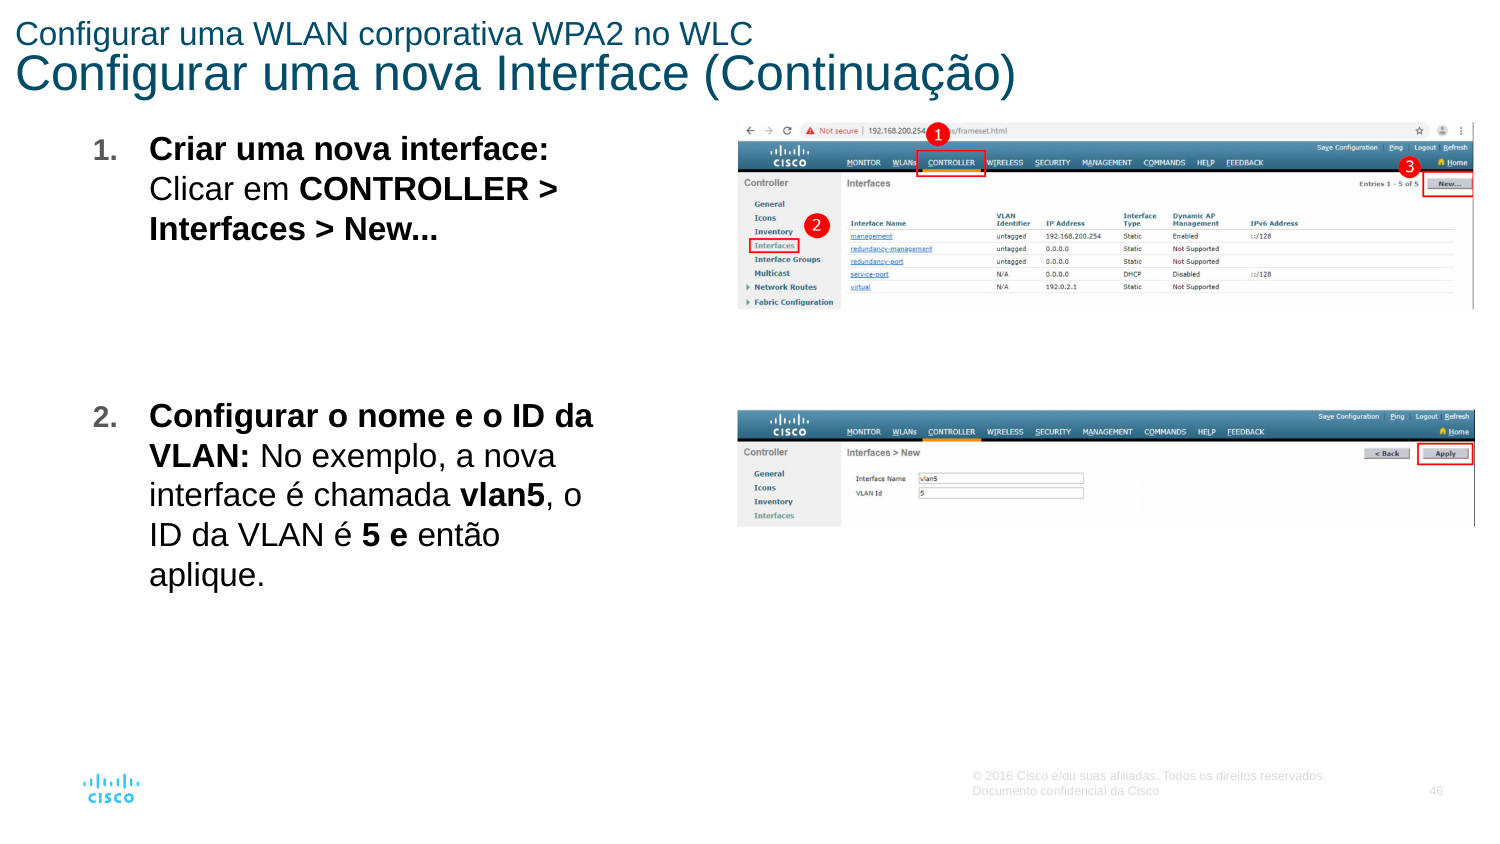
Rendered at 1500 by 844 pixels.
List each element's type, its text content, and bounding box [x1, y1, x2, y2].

list Criar uma nova interface: Clicar em CONTROLLER > Interfaces > New... Configurar o nome e o ID da VLAN: No exemplo, a nova interface é chamada vlan5, o ID da VLAN é 5 e então aplique. [77, 120, 616, 556]
title Configurar uma WLAN corporativa WPA2 no WLC Configurar uma nova Interface (Continuação) [0, 0, 1369, 121]
picture [735, 122, 1476, 312]
picture [735, 409, 1476, 528]
